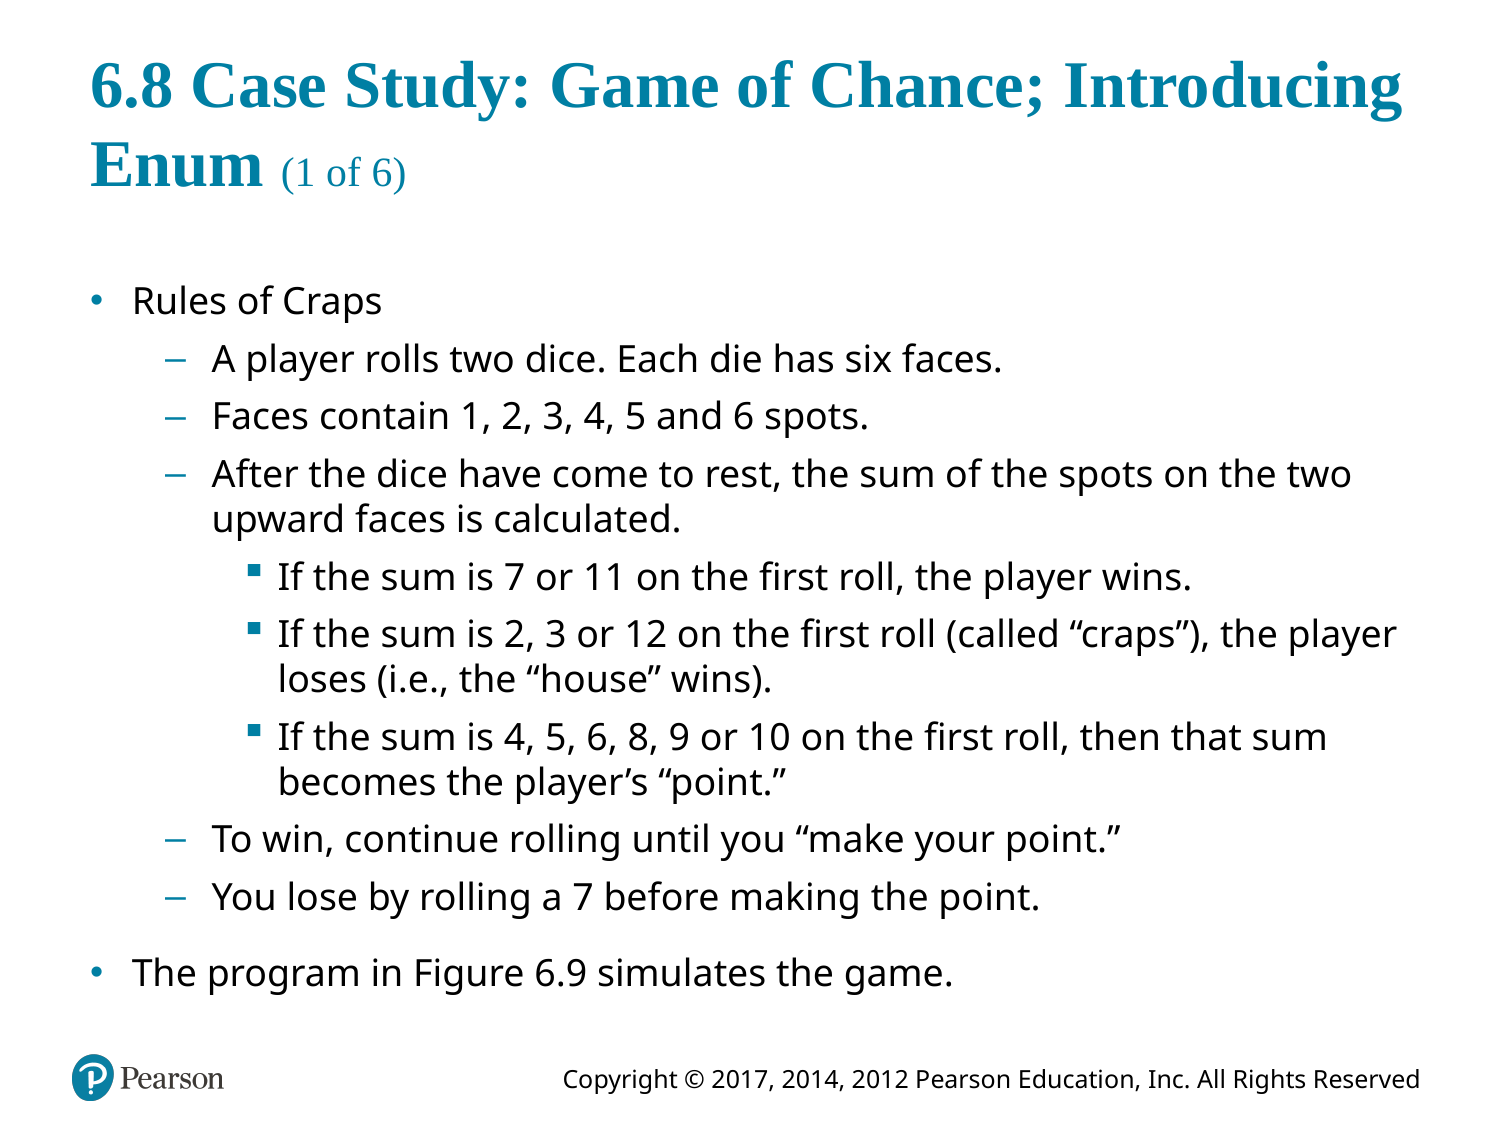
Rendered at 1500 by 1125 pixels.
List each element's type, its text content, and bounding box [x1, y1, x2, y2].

title 6.8 Case Study: Game of Chance; Introducing Enum (1 of 6) [75, 0, 1425, 216]
picture [72, 1054, 88, 1070]
picture [98, 1054, 224, 1101]
list Rules of Craps A player rolls two dice. Each die has six faces. Faces contain 1, 2, 3, 4, 5 and 6 spots. After the dice have come to rest, the sum of the spots on the two upward faces is calculated. If the sum is 7 or 11 on the first roll, the player wins. If the sum is 2, 3 or 12 on the first roll (called “craps”), the player loses (i.e., the “house” wins). If the sum is 4, 5, 6, 8, 9 or 10 on the first roll, then that sum becomes the player’s “point.” To win, continue rolling until you “make your point.” You lose by rolling a 7 before making the point. The program in Figure 6.9 simulates the game. [75, 262, 1425, 1009]
picture [80, 1063, 106, 1088]
picture [72, 1087, 83, 1101]
